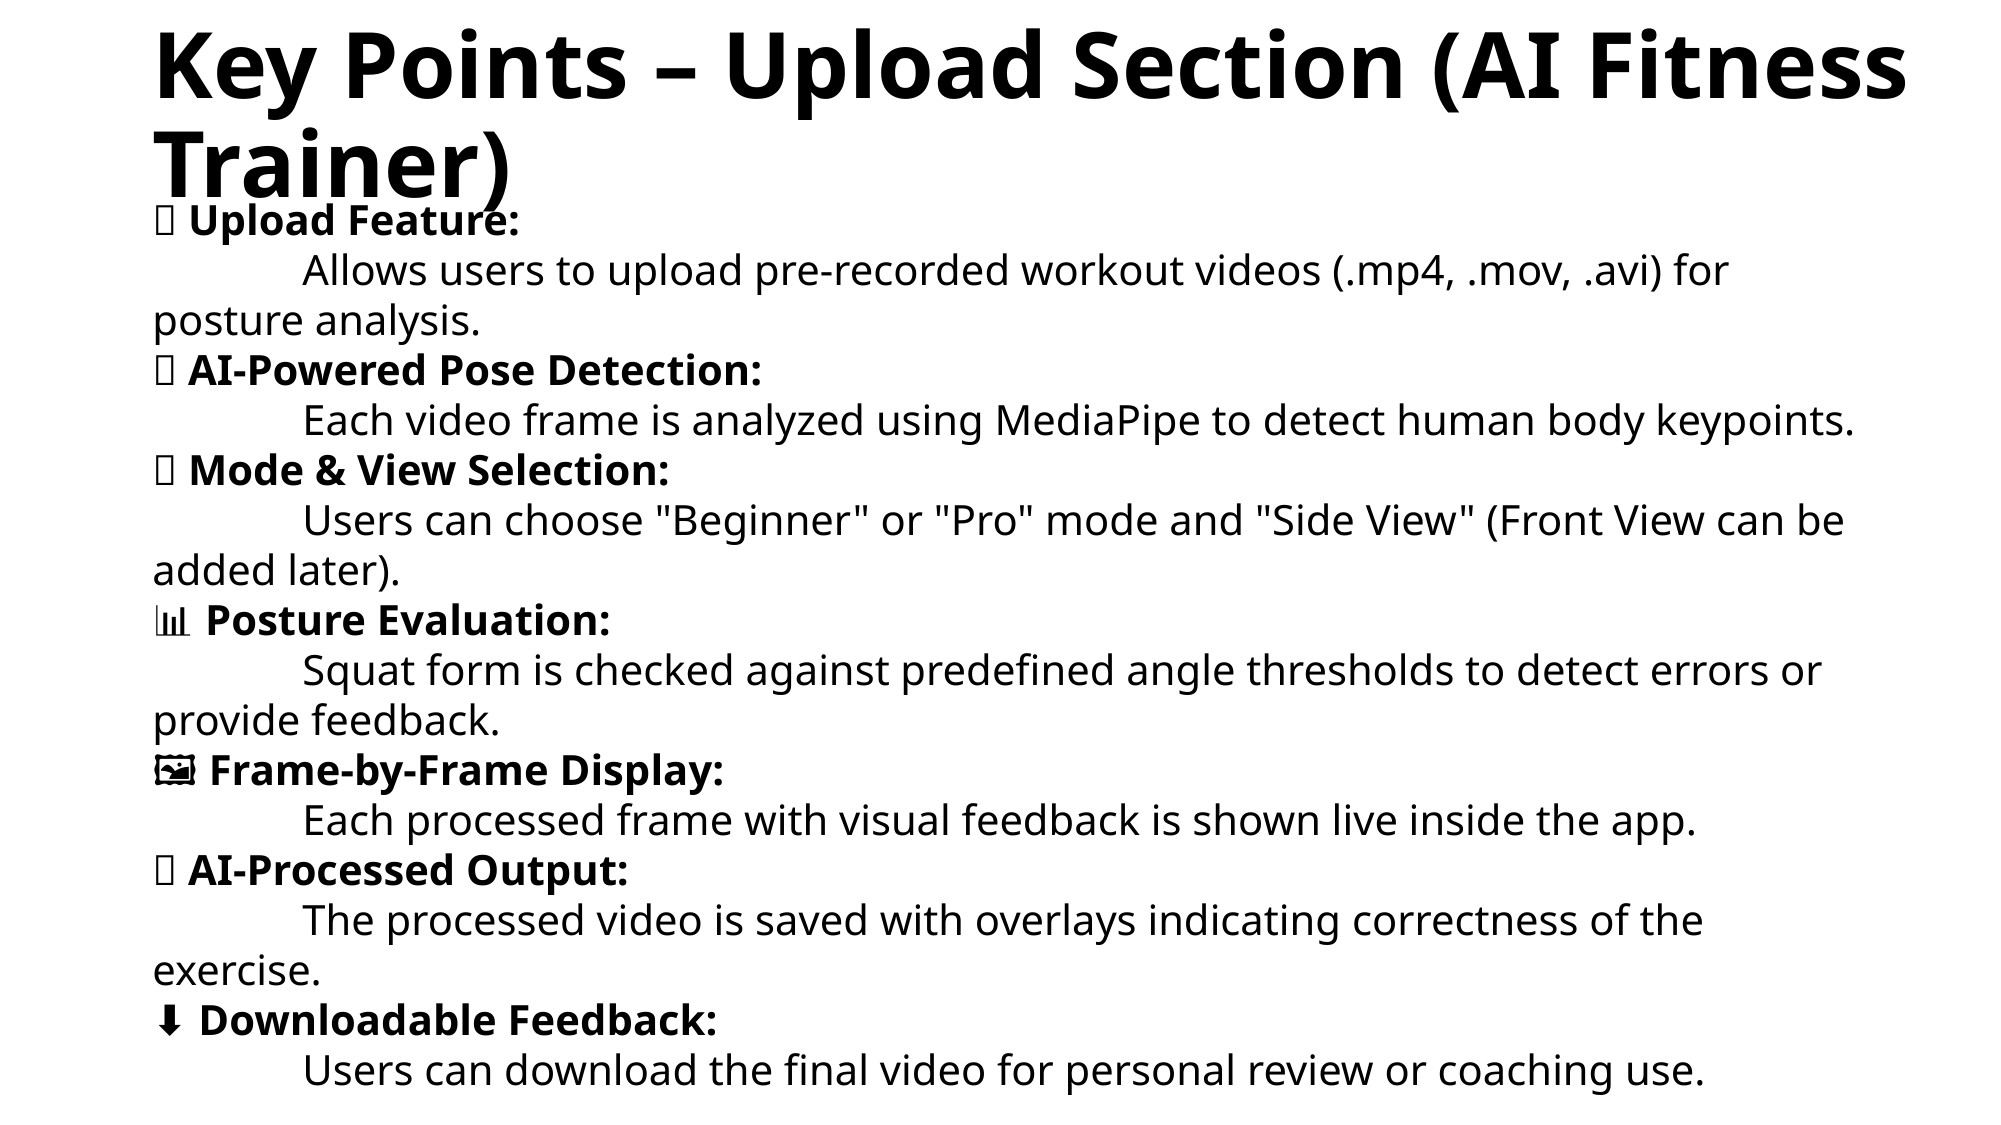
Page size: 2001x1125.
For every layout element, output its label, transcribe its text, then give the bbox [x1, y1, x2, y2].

title Key Points – Upload Section (AI Fitness Trainer) [137, 9, 1931, 227]
list 📁 Upload Feature: Allows users to upload pre-recorded workout videos (.mp4, .mov, .avi) for posture analysis. 🧠 AI-Powered Pose Detection: Each video frame is analyzed using MediaPipe to detect human body keypoints. 🎯 Mode & View Selection: Users can choose "Beginner" or "Pro" mode and "Side View" (Front View can be added later). 📊 Posture Evaluation: Squat form is checked against predefined angle thresholds to detect errors or provide feedback. 🖼️ Frame-by-Frame Display: Each processed frame with visual feedback is shown live inside the app. 💾 AI-Processed Output: The processed video is saved with overlays indicating correctness of the exercise. ⬇️ Downloadable Feedback: Users can download the final video for personal review or coaching use. [137, 227, 1884, 1102]
